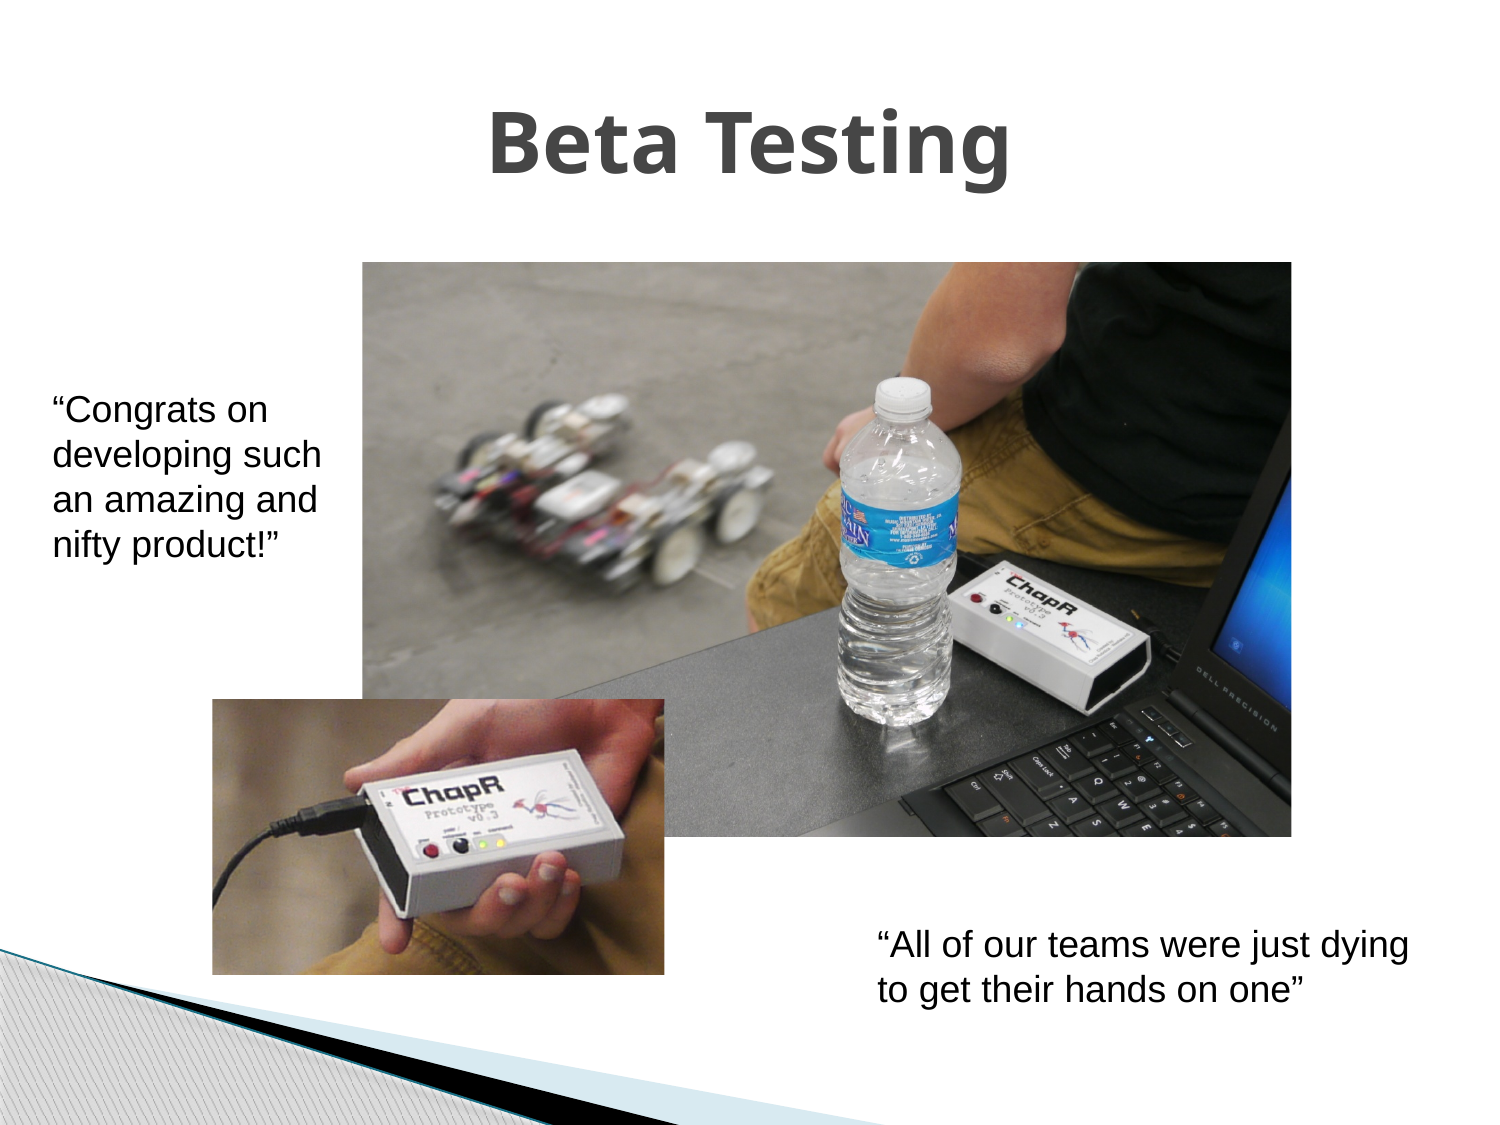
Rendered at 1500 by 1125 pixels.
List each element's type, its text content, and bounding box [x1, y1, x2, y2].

title Beta Testing [75, 45, 1425, 233]
text_box “Congrats on developing such an amazing and nifty product!” [37, 378, 356, 573]
text_box “All of our teams were just dying to get their hands on one” [862, 912, 1438, 1018]
picture [212, 262, 1292, 976]
